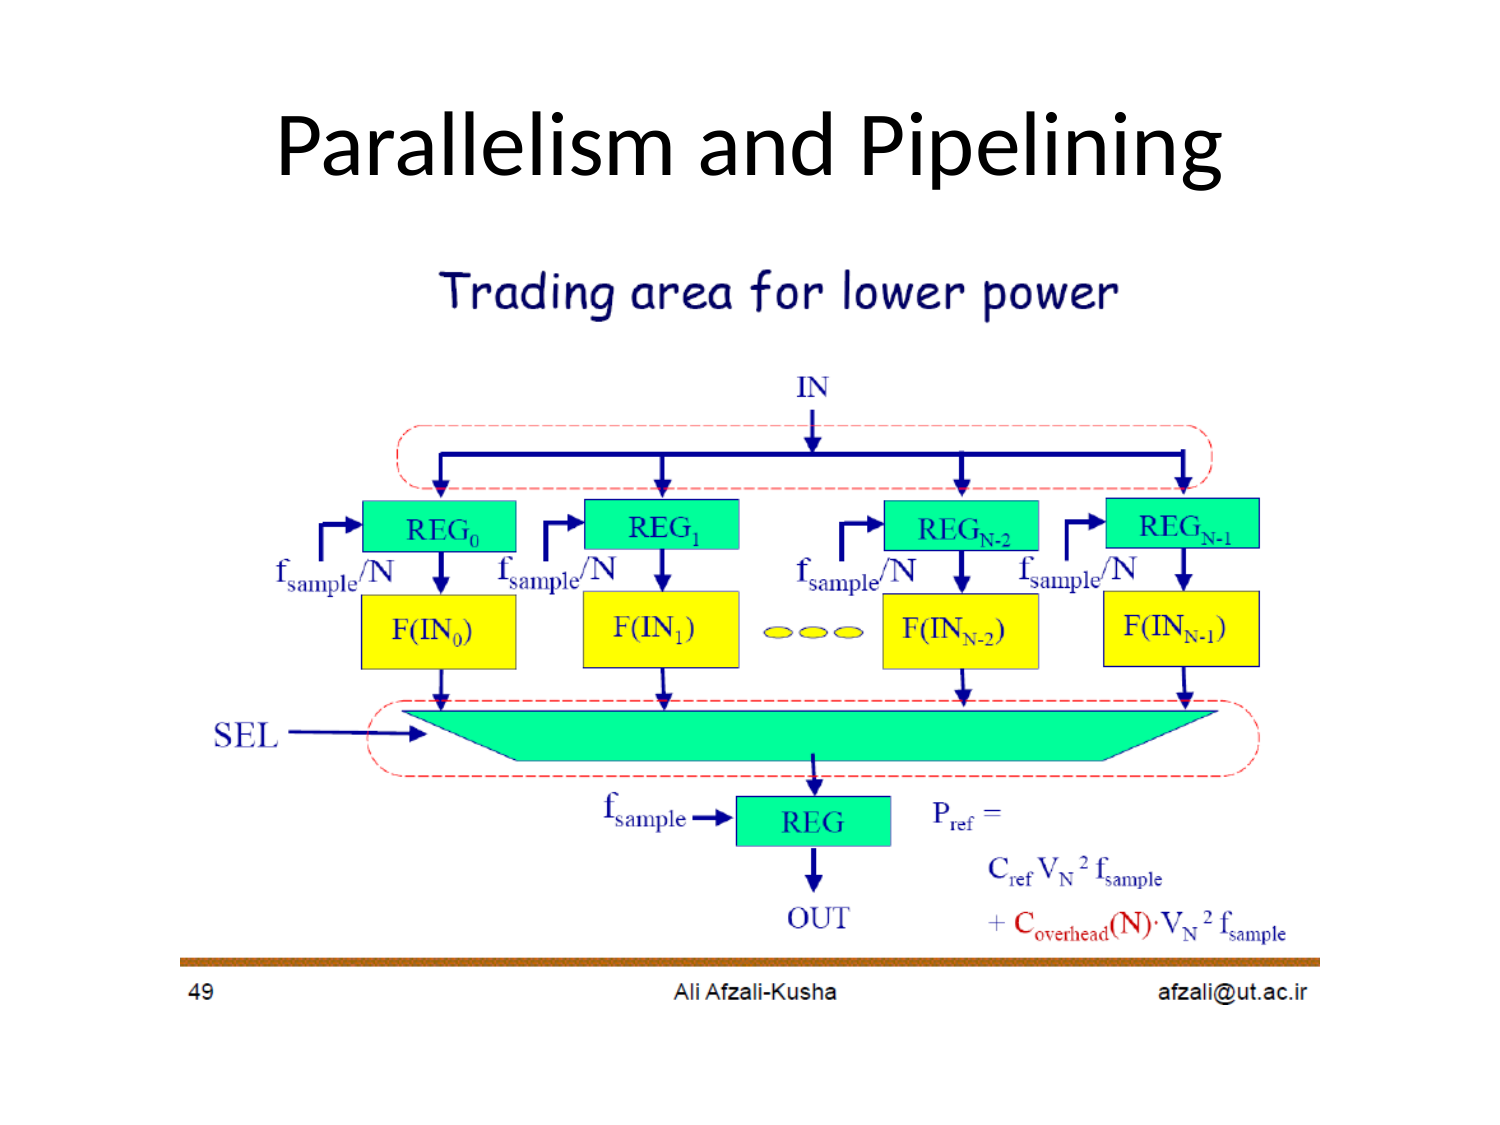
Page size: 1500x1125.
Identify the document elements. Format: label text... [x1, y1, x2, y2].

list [180, 262, 1320, 1006]
title Parallelism and Pipelining [75, 45, 1425, 233]
